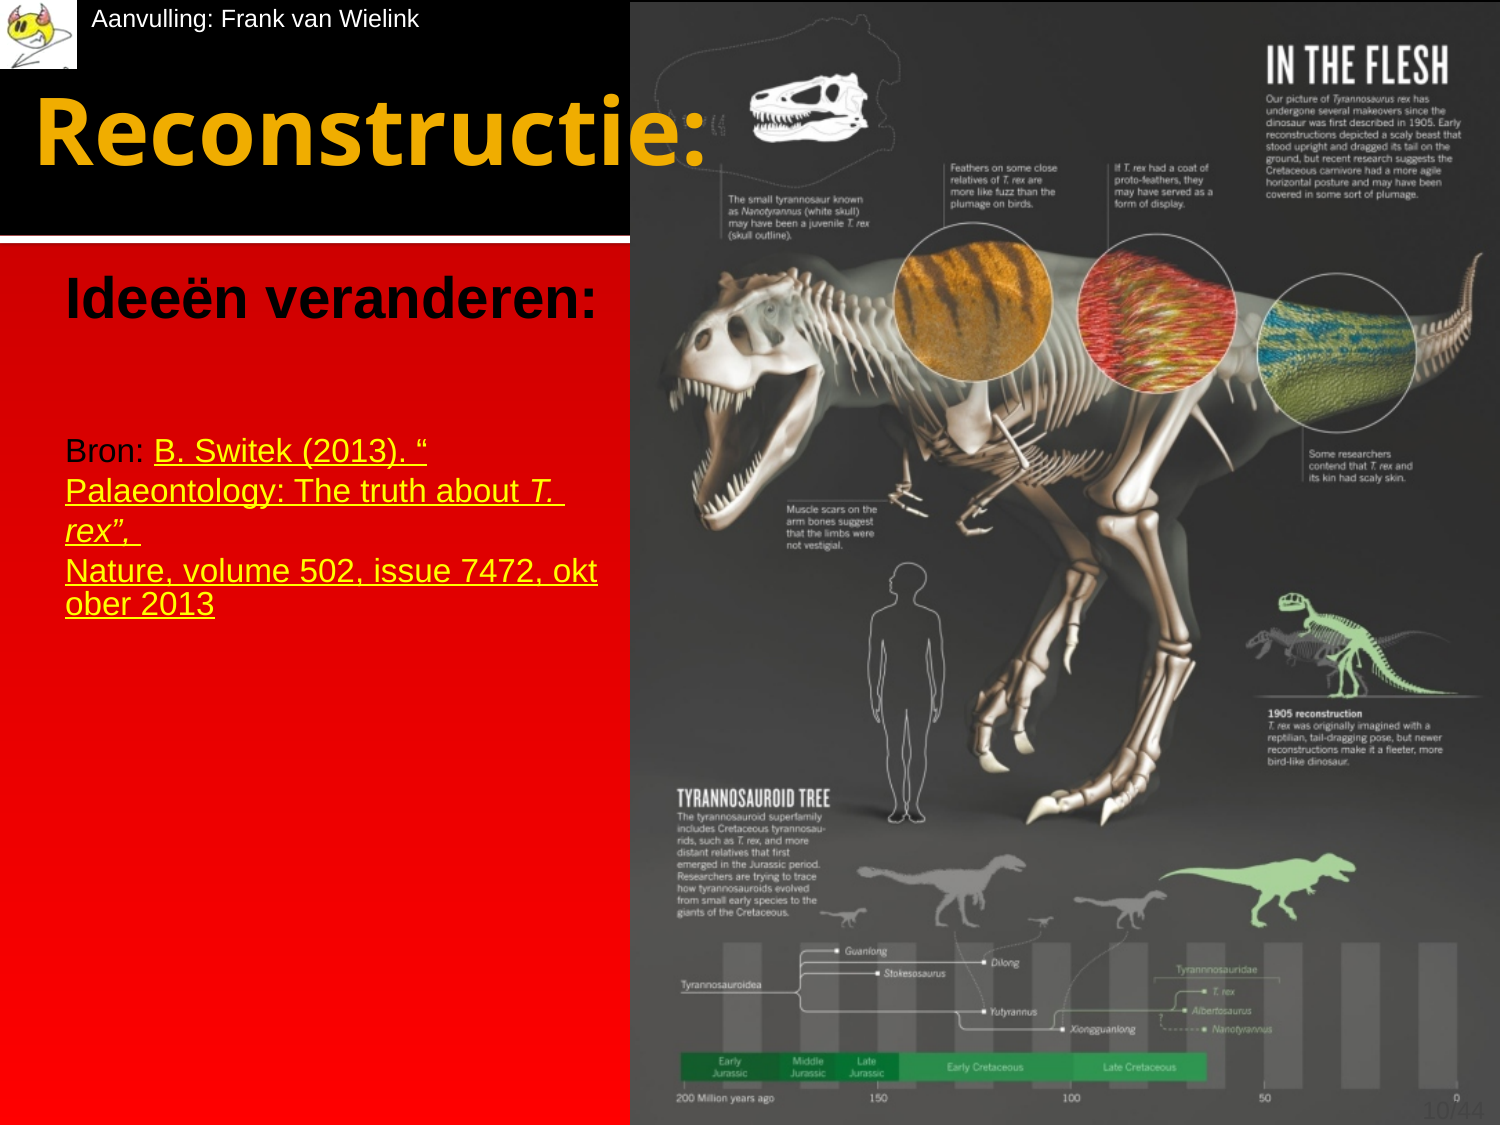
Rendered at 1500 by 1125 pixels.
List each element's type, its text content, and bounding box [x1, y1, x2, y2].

text_box Ideeën veranderen: Bron: B. Switek (2013). “Palaeontology: The truth about T. rex”, Nature, volume 502, issue 7472, oktober 2013 [50, 252, 624, 596]
text_box Aanvulling: Frank van Wielink [81, 0, 634, 41]
text_box Reconstructie: [17, 41, 624, 231]
picture [630, 2, 1500, 1125]
picture [0, 0, 77, 70]
